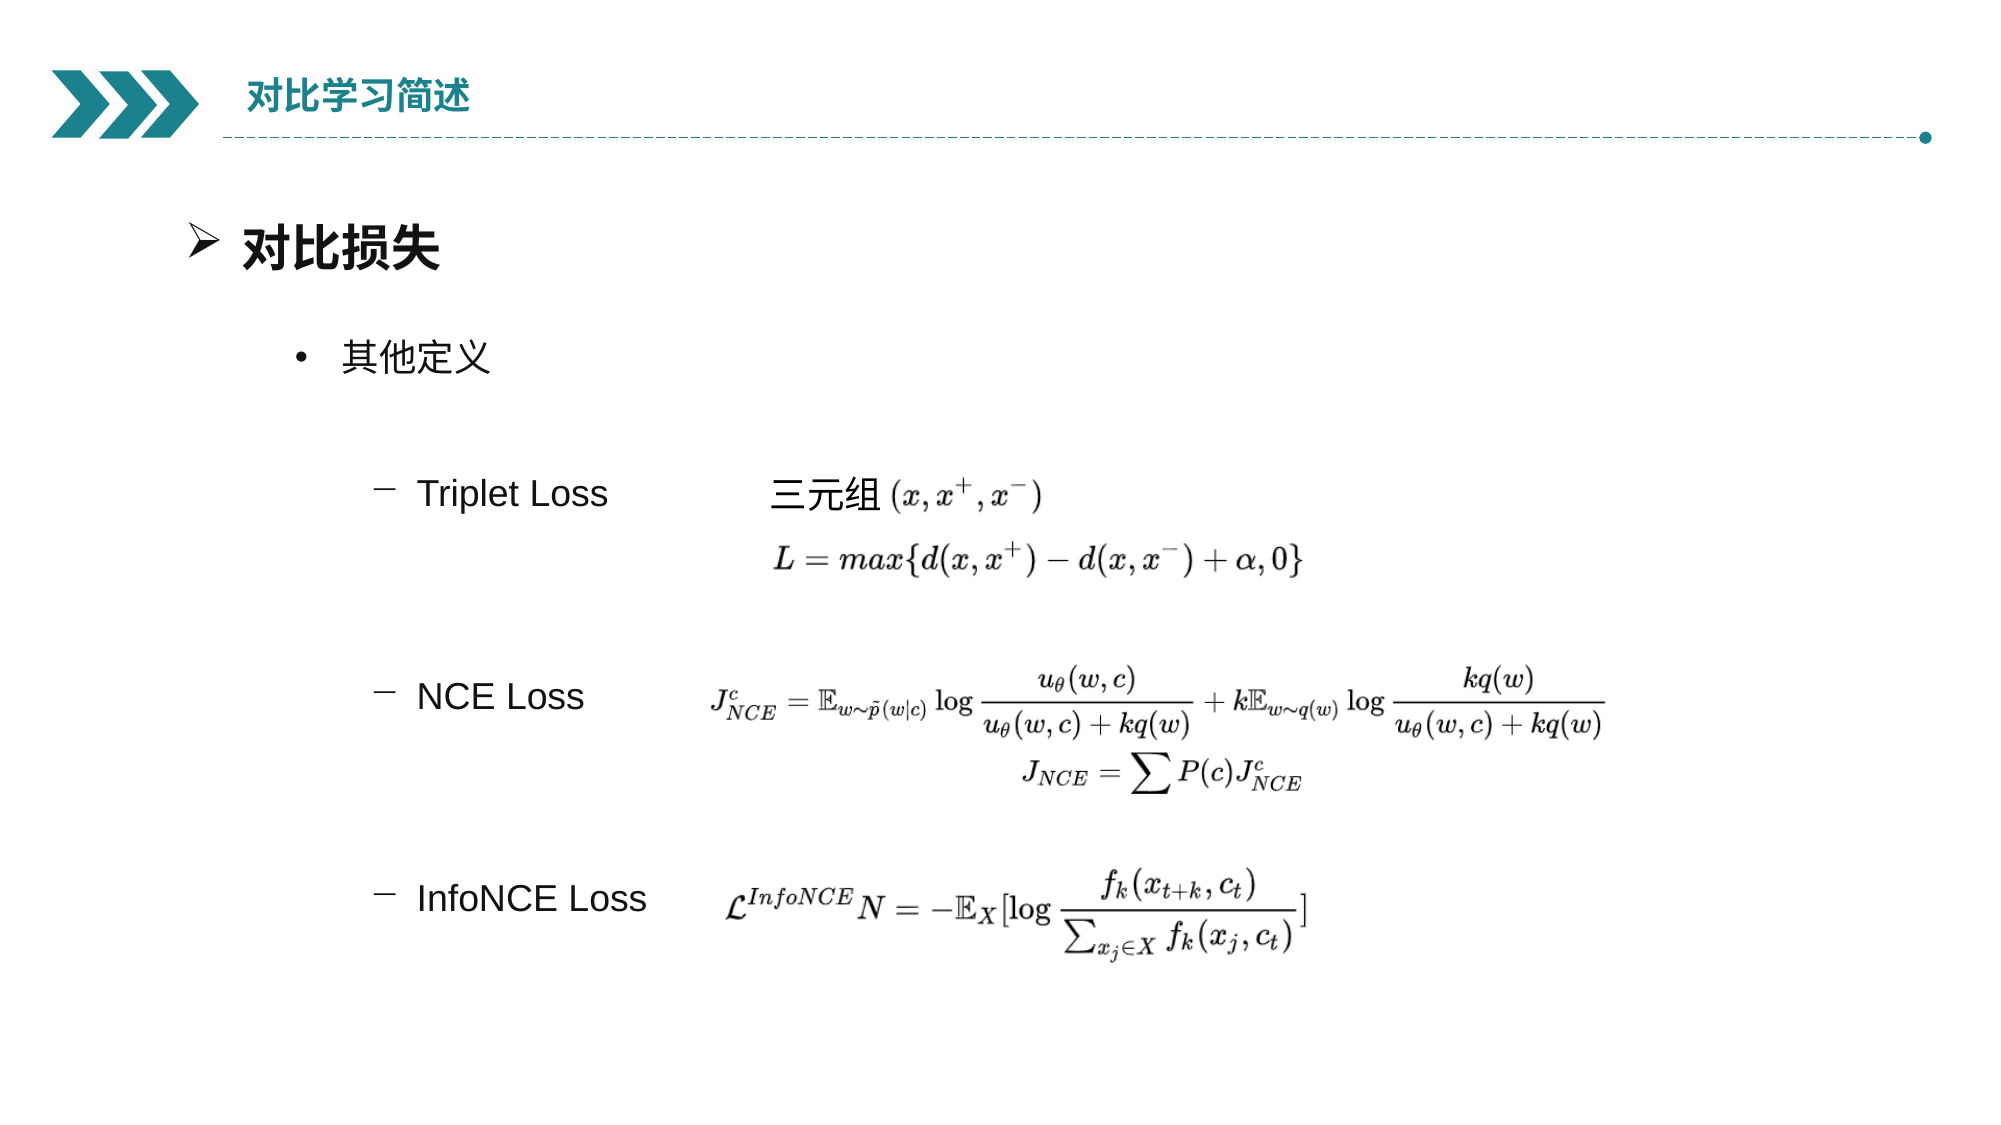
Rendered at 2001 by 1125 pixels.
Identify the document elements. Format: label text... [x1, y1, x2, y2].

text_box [735, 463, 1755, 605]
text_box 对比学习简述 [231, 64, 487, 125]
text_box [138, 69, 201, 139]
picture [703, 658, 1620, 796]
text_box [49, 69, 112, 139]
text_box 对比损失 [169, 208, 1170, 284]
text_box 其他定义 Triplet Loss NCE Loss InfoNCE Loss [279, 304, 1280, 927]
text_box [96, 70, 159, 140]
picture [703, 853, 1353, 977]
